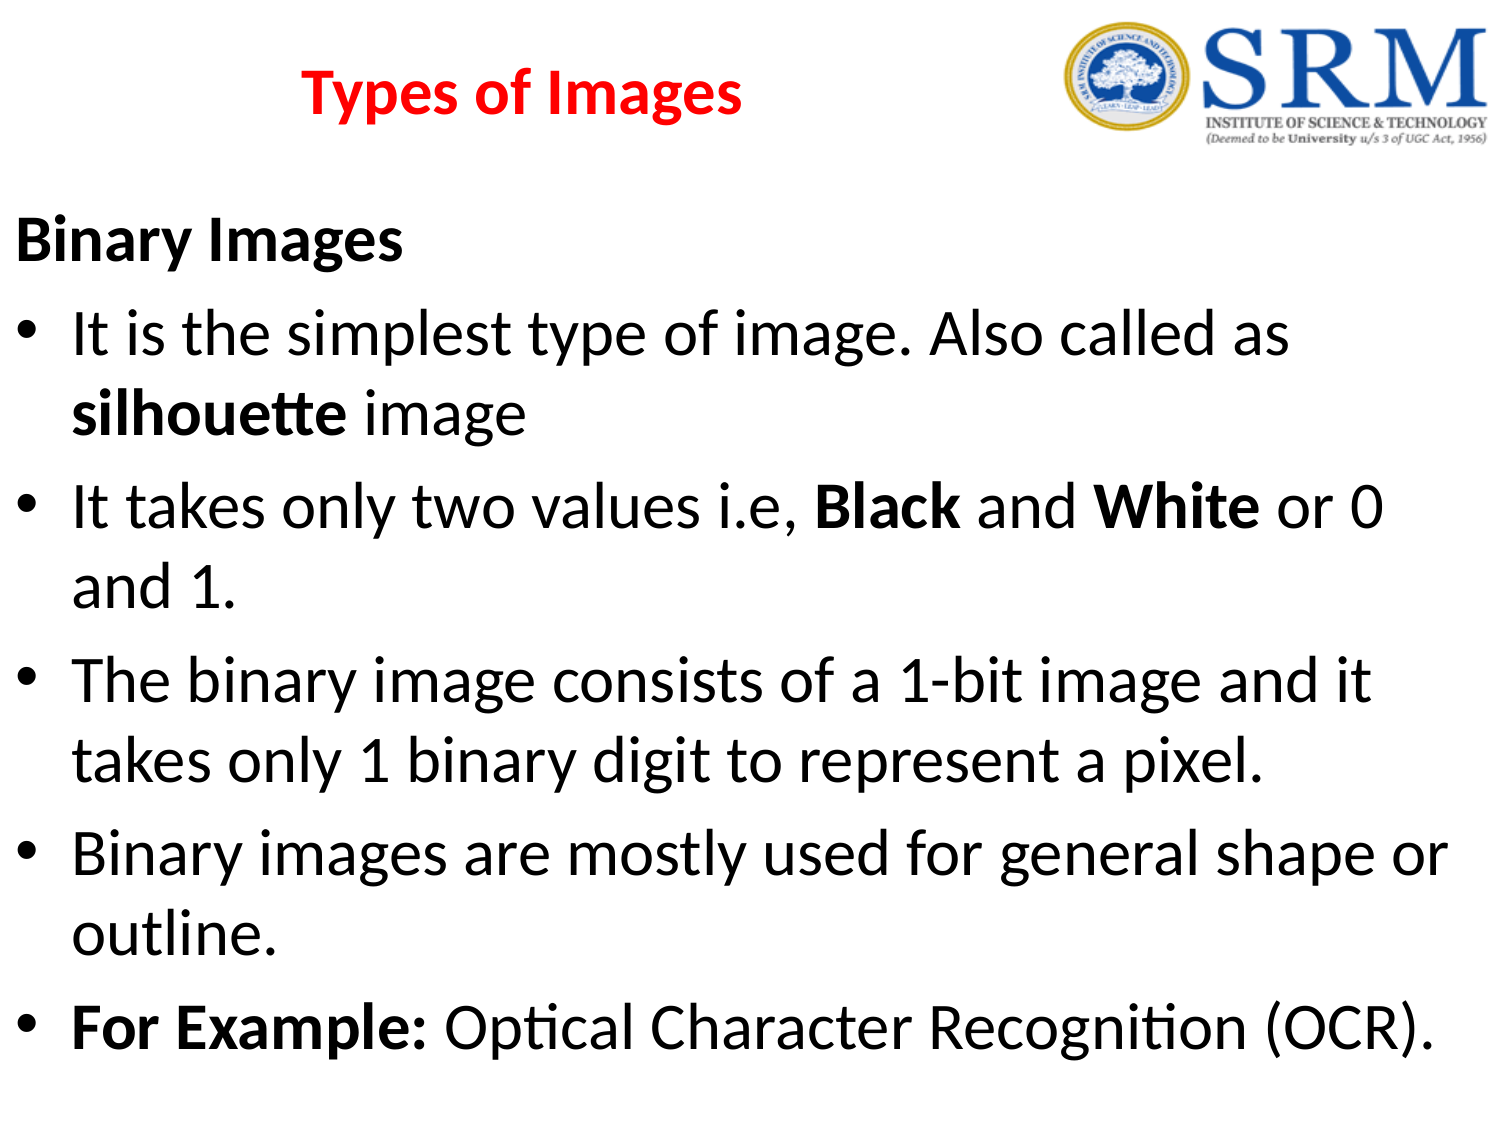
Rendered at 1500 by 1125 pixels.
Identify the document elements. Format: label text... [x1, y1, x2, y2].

picture [1059, 0, 1500, 162]
list Binary Images It is the simplest type of image. Also called as silhouette image It takes only two values i.e, Black and White or 0 and 1. The binary image consists of a 1-bit image and it takes only 1 binary digit to represent a pixel. Binary images are mostly used for general shape or outline. For Example: Optical Character Recognition (OCR). [0, 187, 1500, 1071]
title Types of Images [0, 0, 1060, 175]
